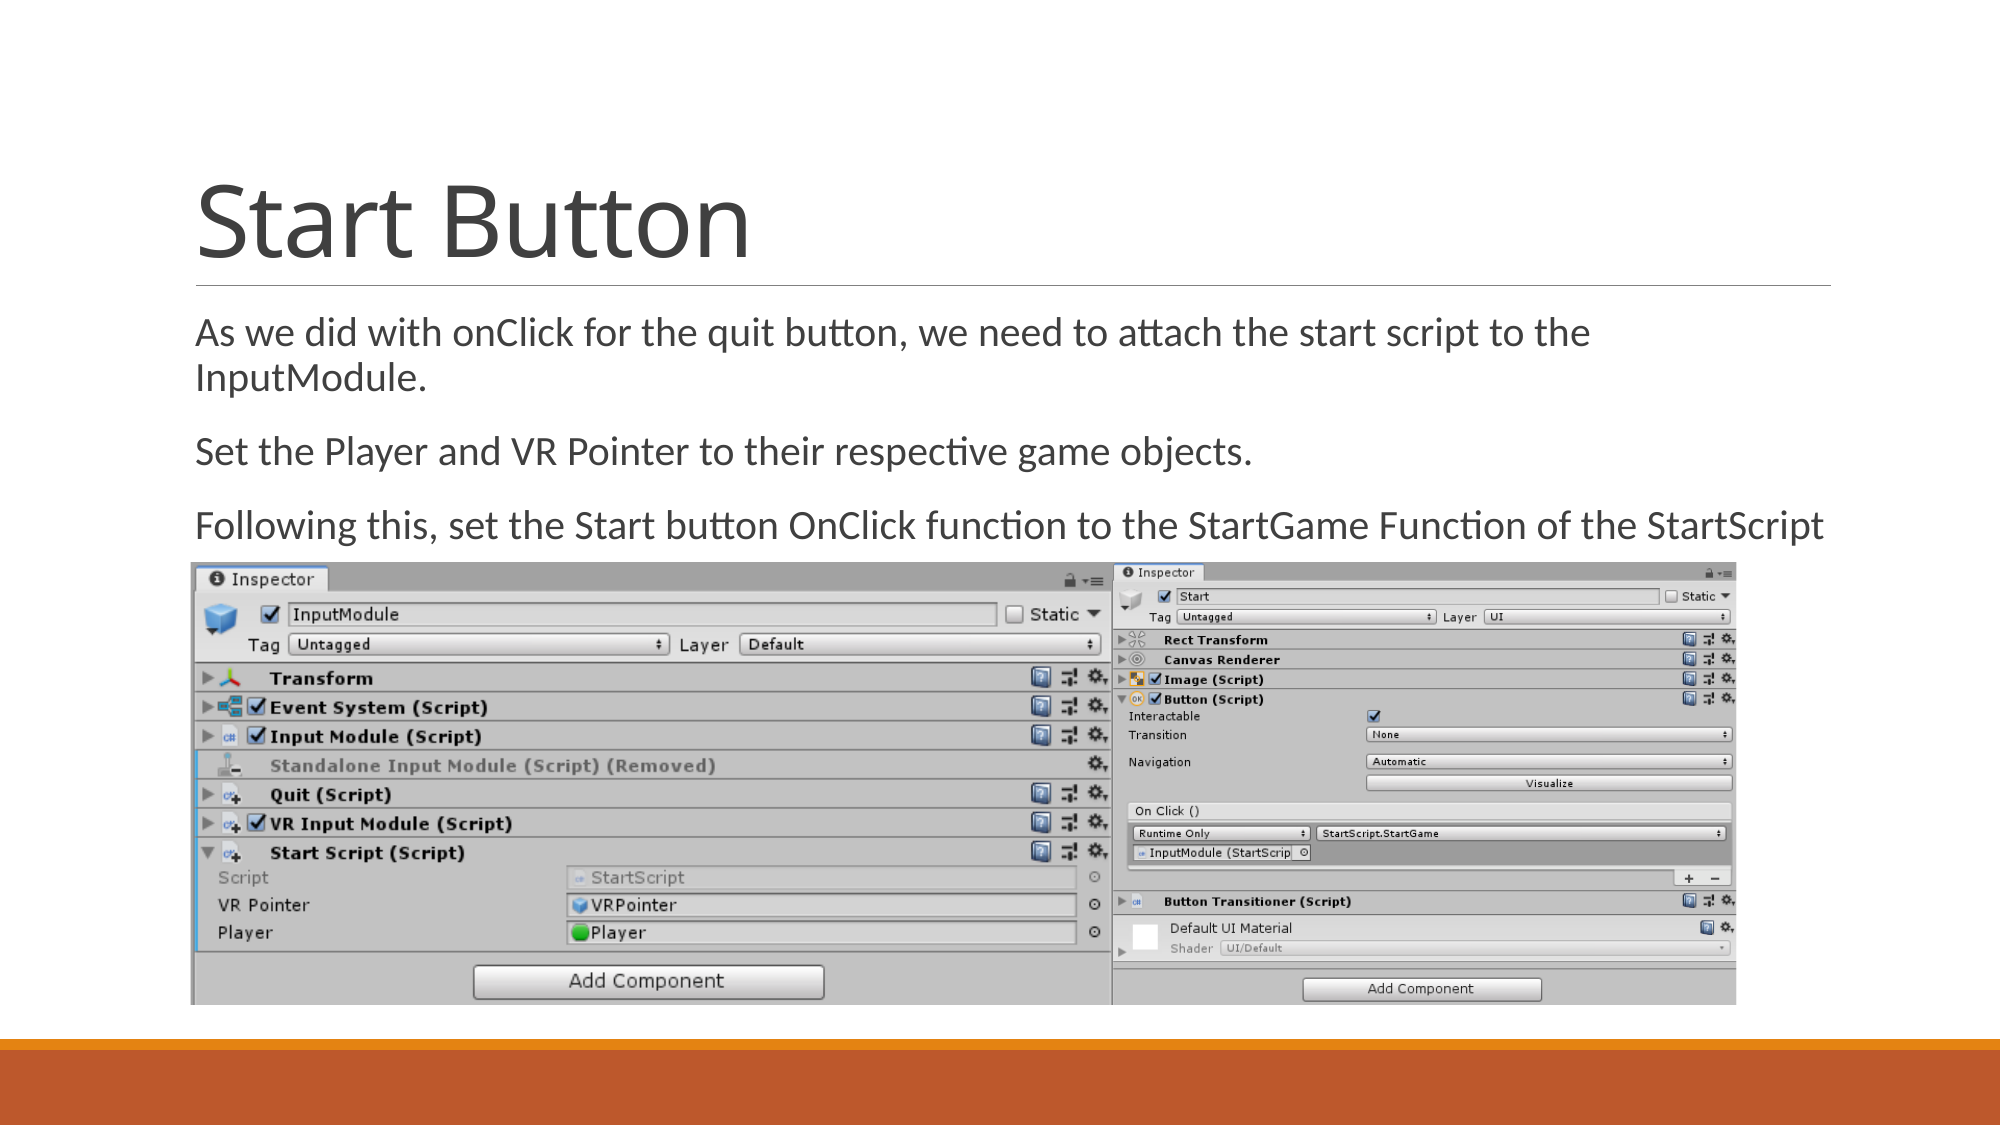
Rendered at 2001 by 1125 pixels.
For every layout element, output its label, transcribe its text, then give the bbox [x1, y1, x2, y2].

list As we did with onClick for the quit button, we need to attach the start script to the InputModule. Set the Player and VR Pointer to their respective game objects. Following this, set the Start button OnClick function to the StartGame Function of the StartScript [180, 302, 1830, 963]
picture [190, 561, 1737, 1005]
title Start Button [180, 47, 1830, 285]
